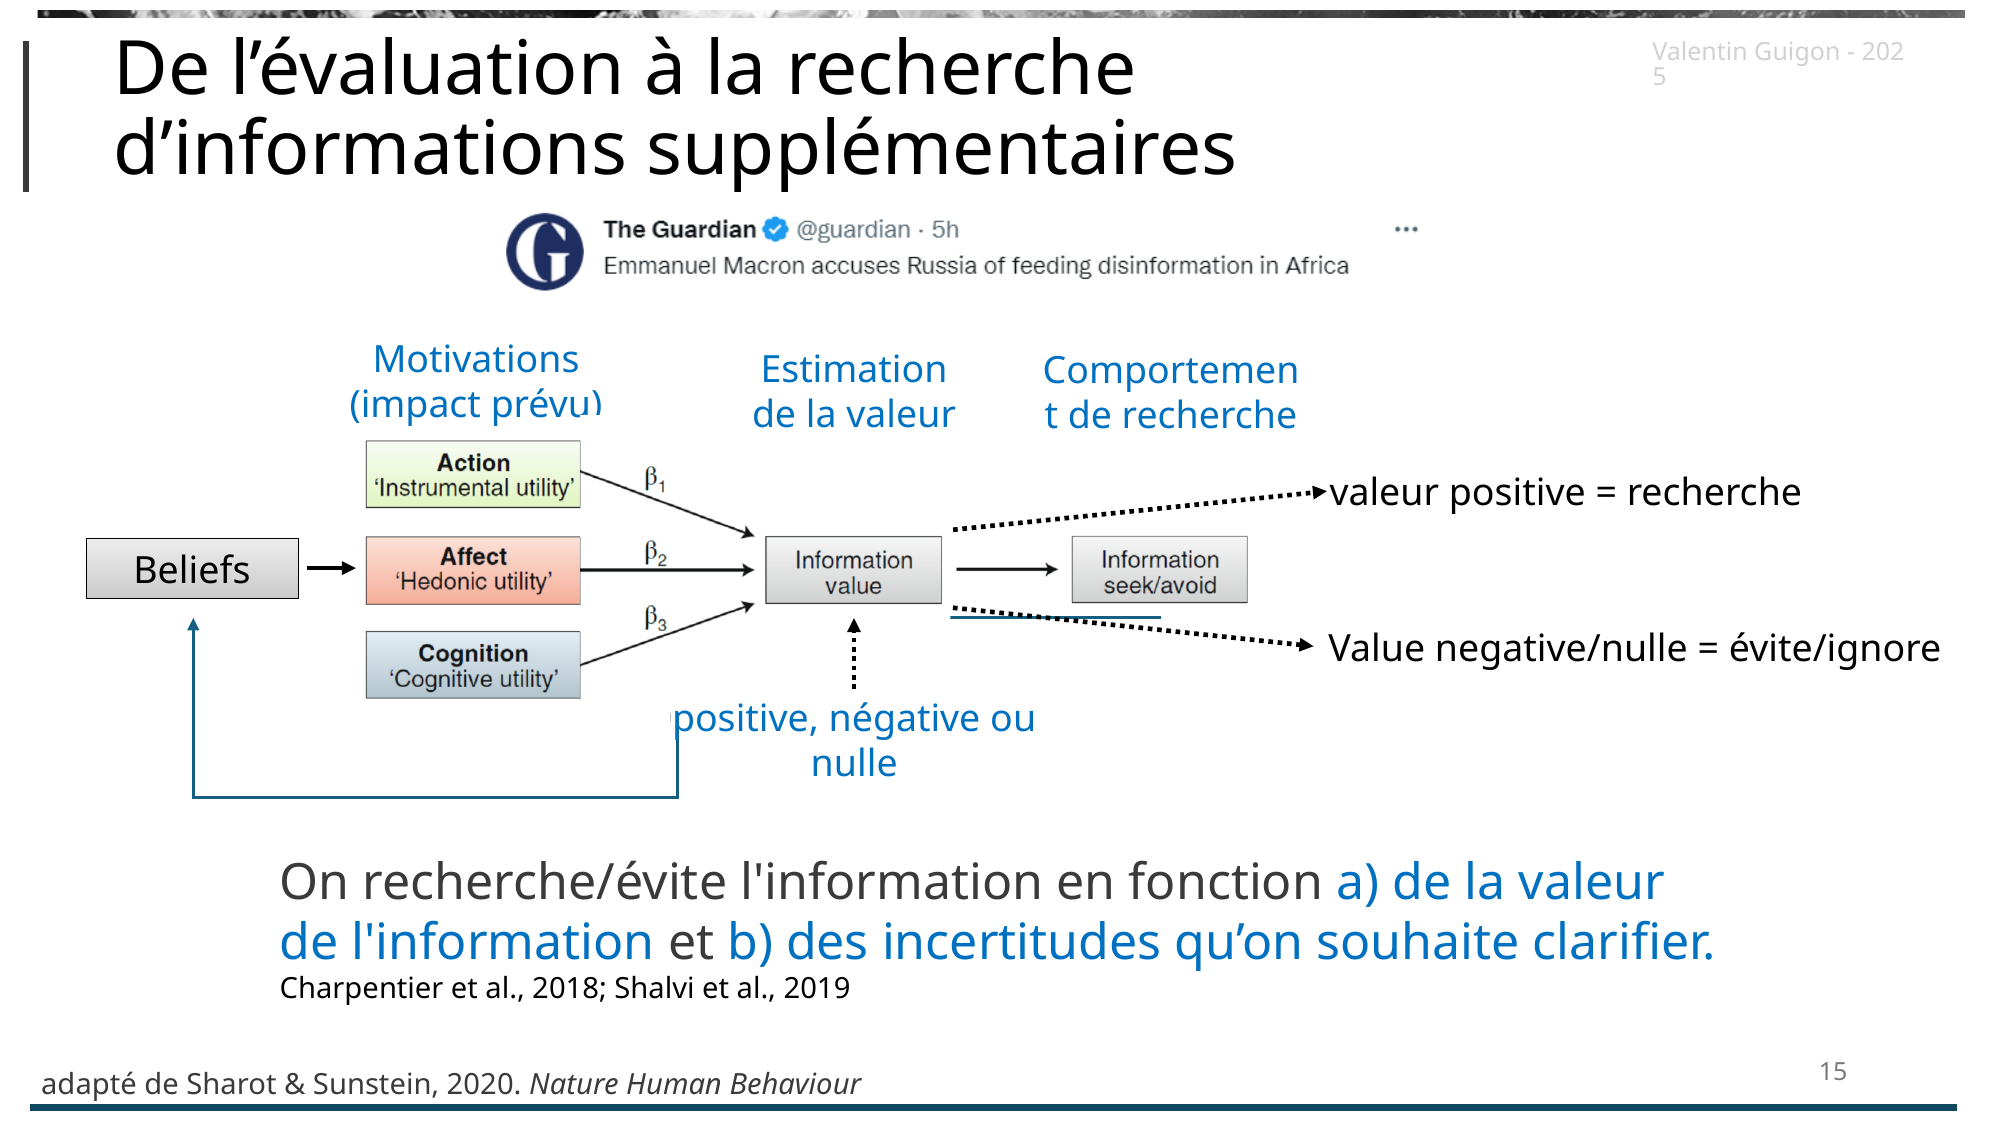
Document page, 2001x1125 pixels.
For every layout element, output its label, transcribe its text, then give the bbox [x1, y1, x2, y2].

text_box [304, 326, 648, 460]
text_box Beliefs [86, 538, 192, 598]
title De l’évaluation à la recherche d’informations supplémentaires [99, 1, 1449, 220]
text_box adapté de Sharot & Sunstein, 2020. Nature Human Behaviour [26, 1057, 930, 1108]
slide_number 15 [1412, 1042, 1863, 1103]
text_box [1100, 337, 1319, 460]
footer Valentin Guigon - 2025 [1637, 22, 1921, 83]
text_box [192, 460, 1807, 1046]
picture [37, 10, 99, 18]
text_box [579, 337, 1100, 748]
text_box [1100, 567, 1944, 678]
picture [490, 203, 1446, 293]
picture [1449, 10, 1965, 18]
